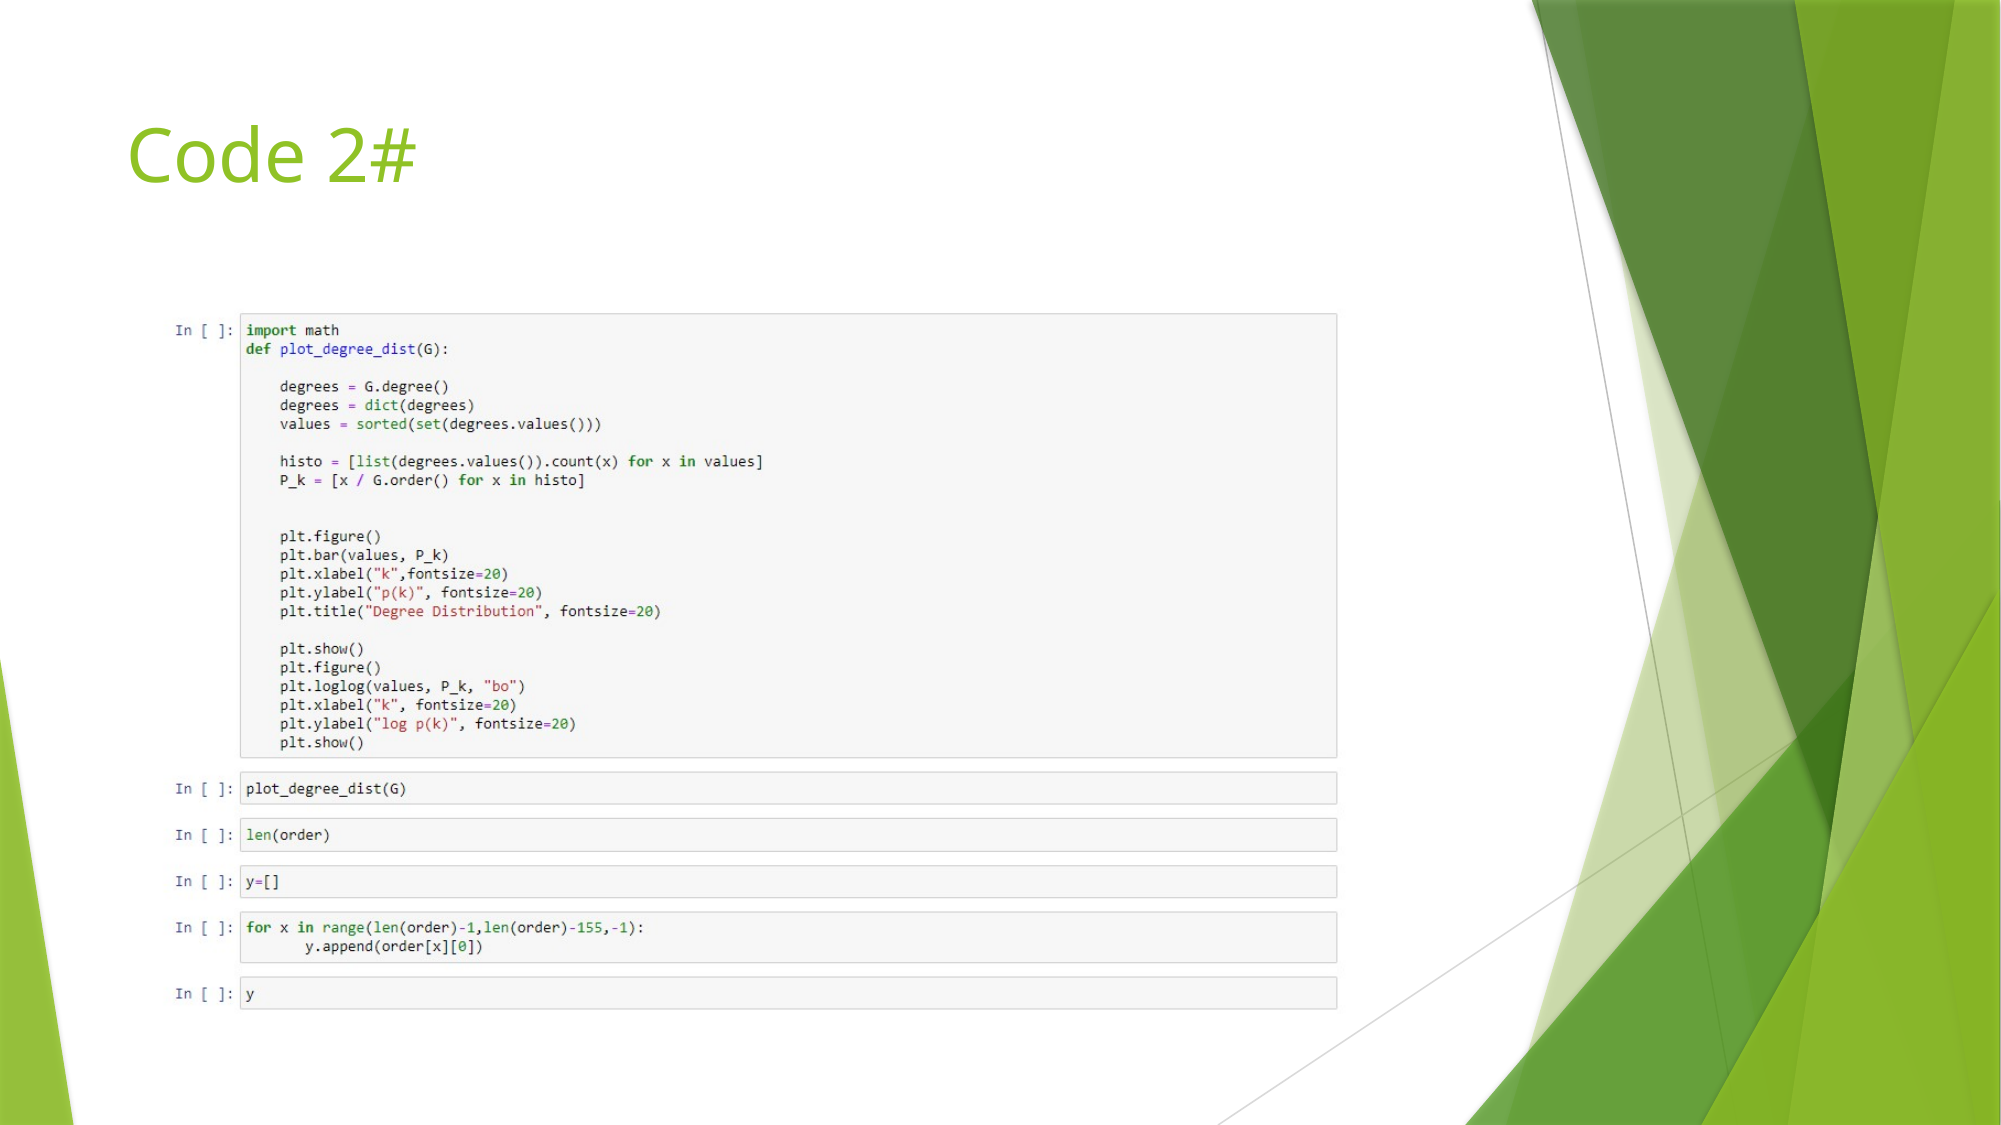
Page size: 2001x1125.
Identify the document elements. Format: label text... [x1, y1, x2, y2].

title Code 2# [111, 99, 1522, 317]
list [110, 299, 1355, 1026]
